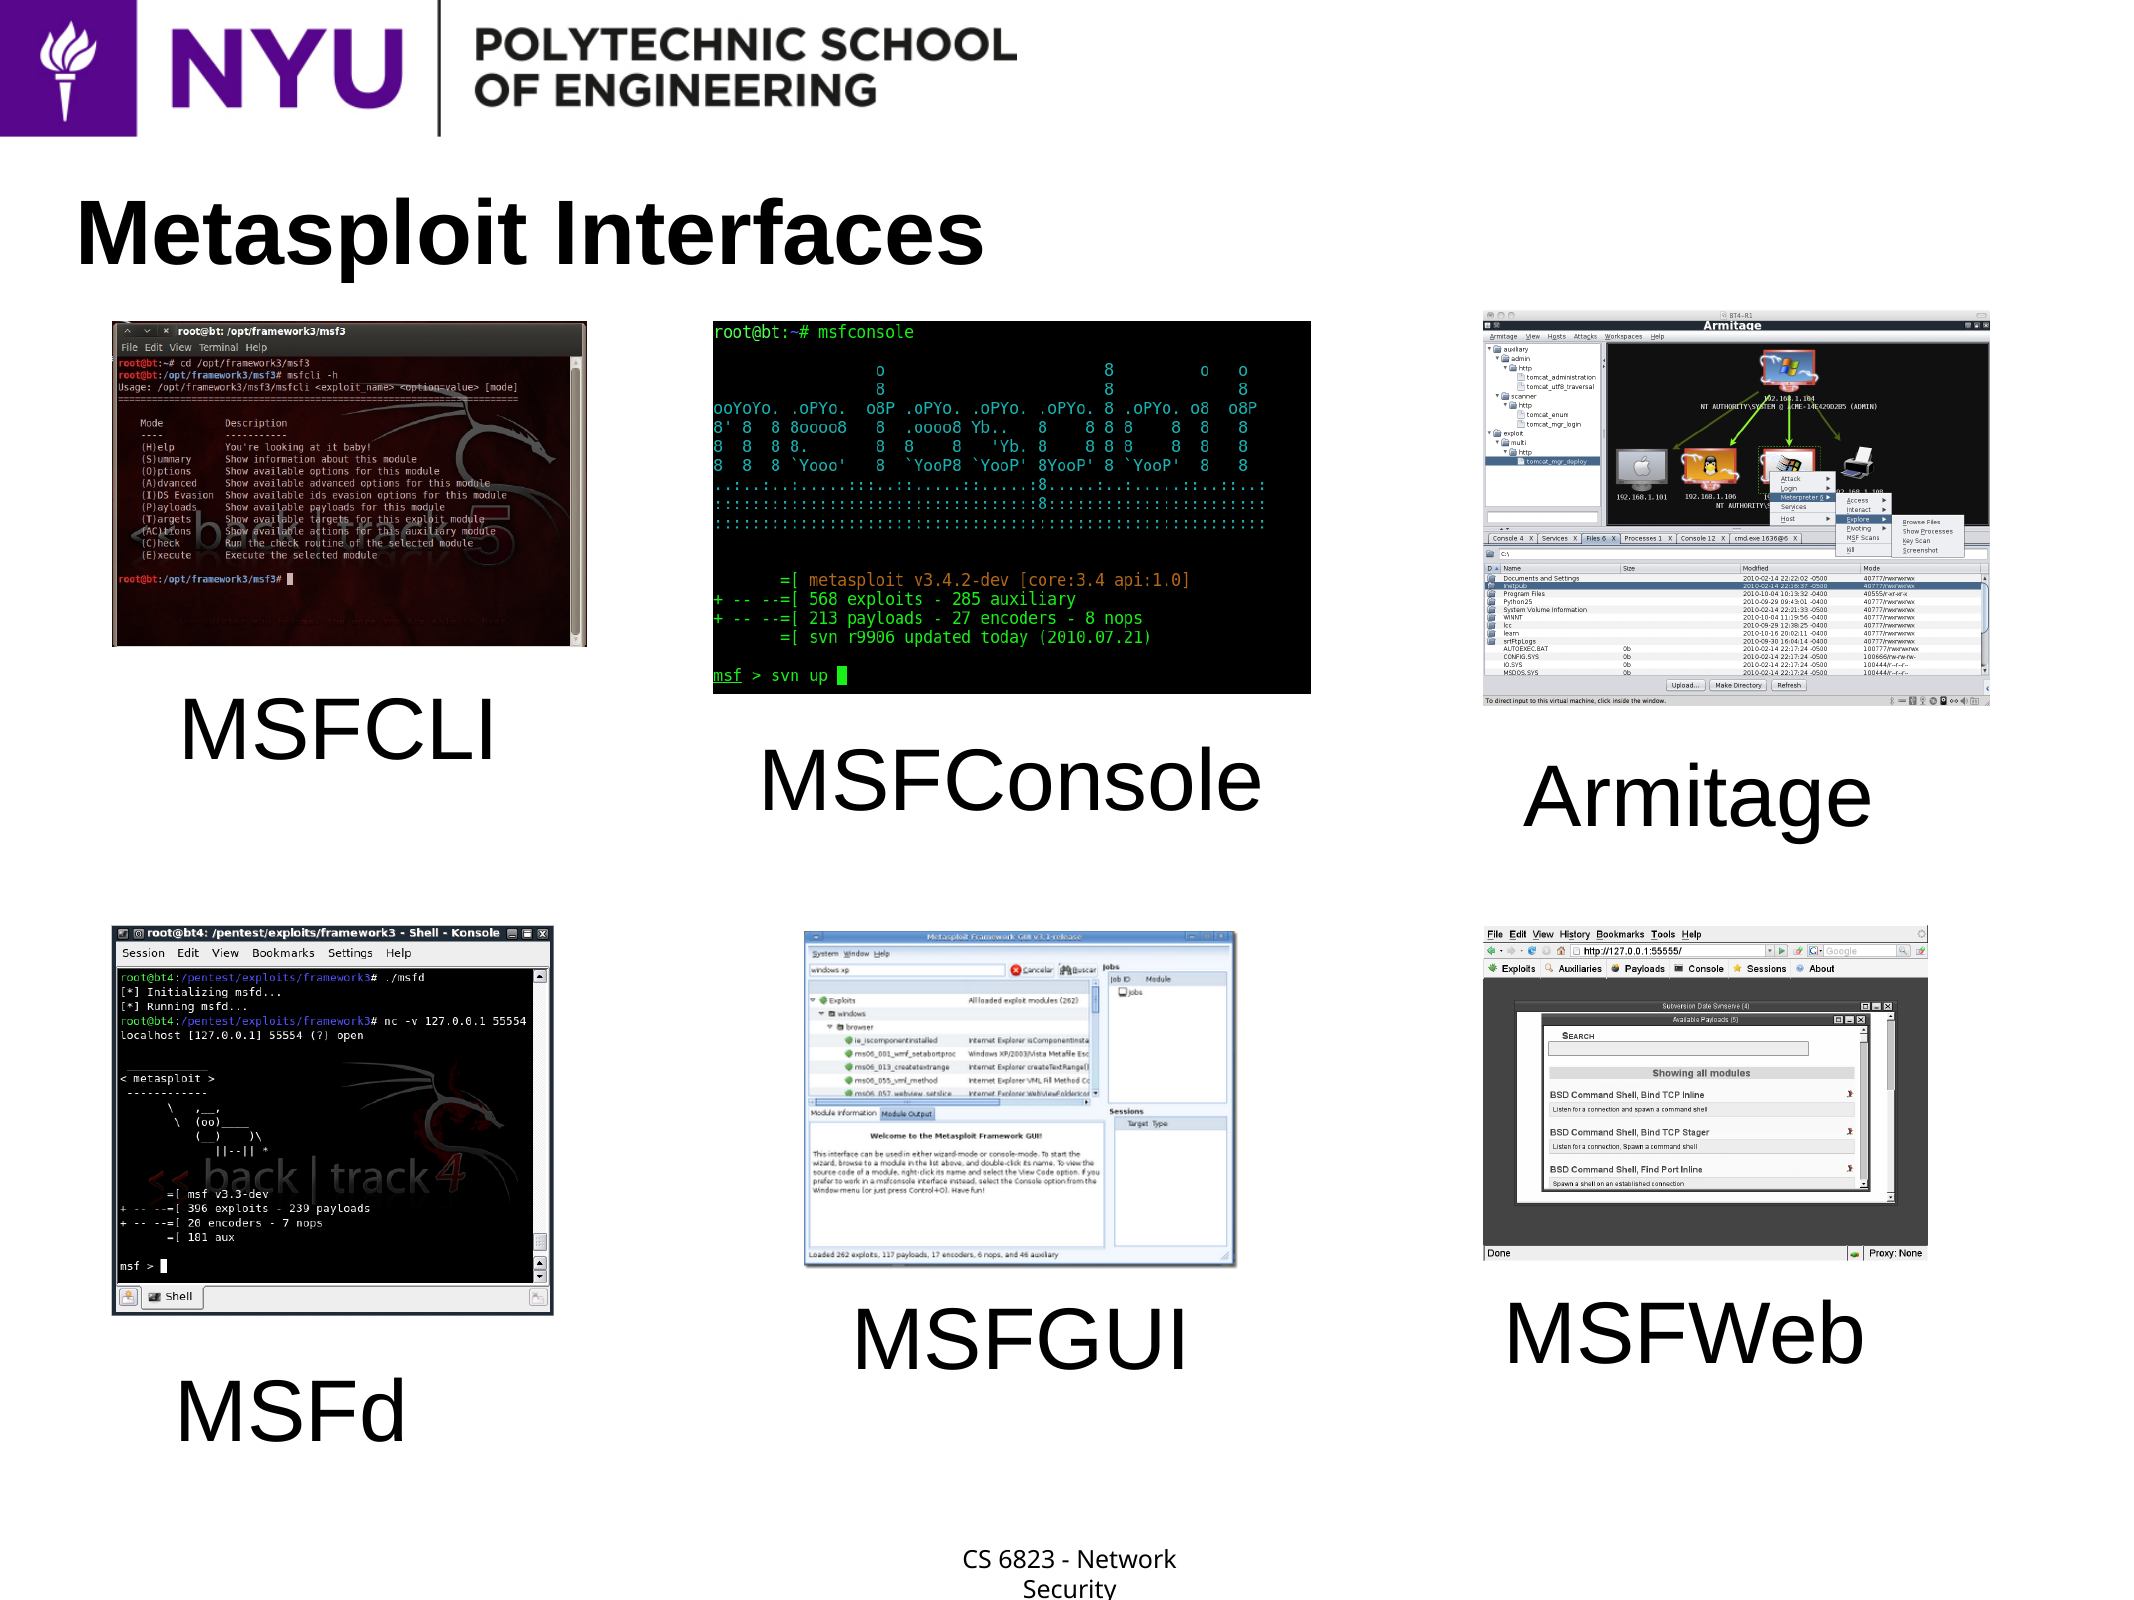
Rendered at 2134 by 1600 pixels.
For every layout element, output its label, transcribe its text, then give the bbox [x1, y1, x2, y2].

picture [112, 321, 587, 647]
title Metasploit Interfaces [54, 162, 2057, 291]
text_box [712, 321, 1311, 840]
text_box MSFGUI [829, 1279, 1213, 1398]
text_box Armitage [1502, 728, 1896, 855]
picture [1482, 310, 1990, 706]
picture [0, 0, 1017, 138]
text_box MSFCLI [157, 661, 521, 788]
text_box MSFWeb [1482, 1268, 1889, 1392]
picture [804, 931, 1238, 1270]
picture [1482, 925, 1928, 1261]
text_box MSFd [153, 1343, 430, 1470]
picture [110, 924, 555, 1316]
